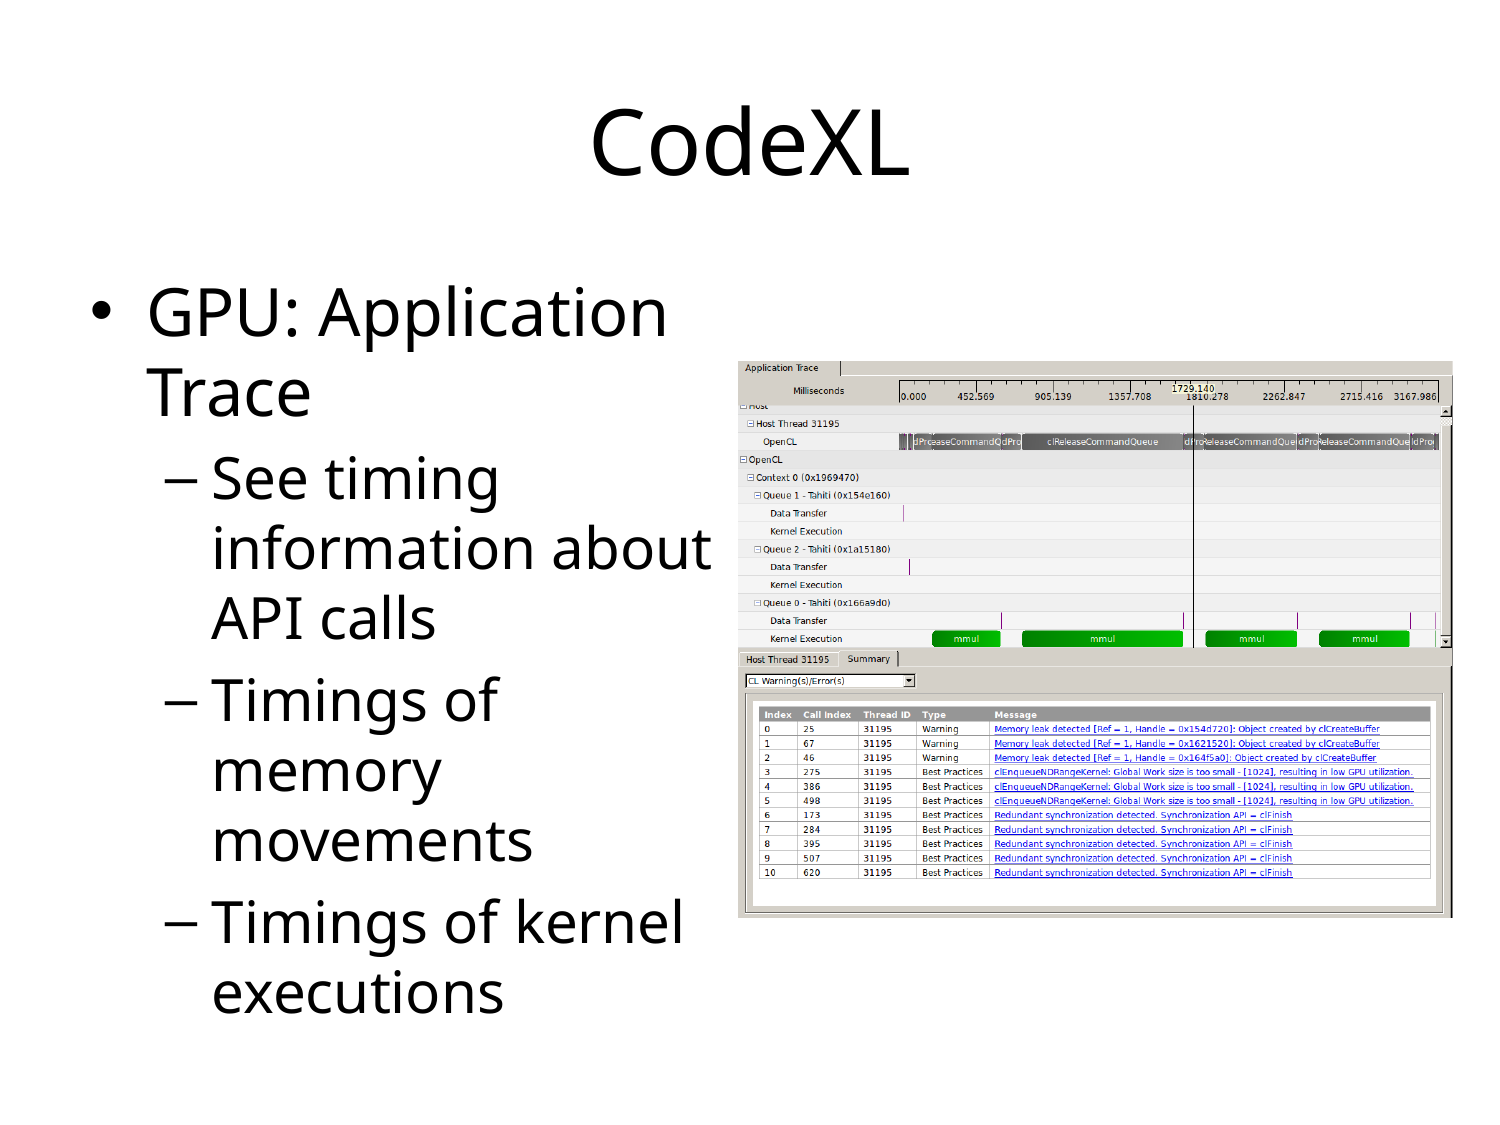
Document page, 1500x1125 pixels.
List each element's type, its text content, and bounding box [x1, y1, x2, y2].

text_box GPU: Application Trace See timing information about API calls Timings of memory movements Timings of kernel executions [74, 262, 738, 1005]
text_box CodeXL [74, 45, 1425, 233]
picture [737, 361, 1453, 918]
